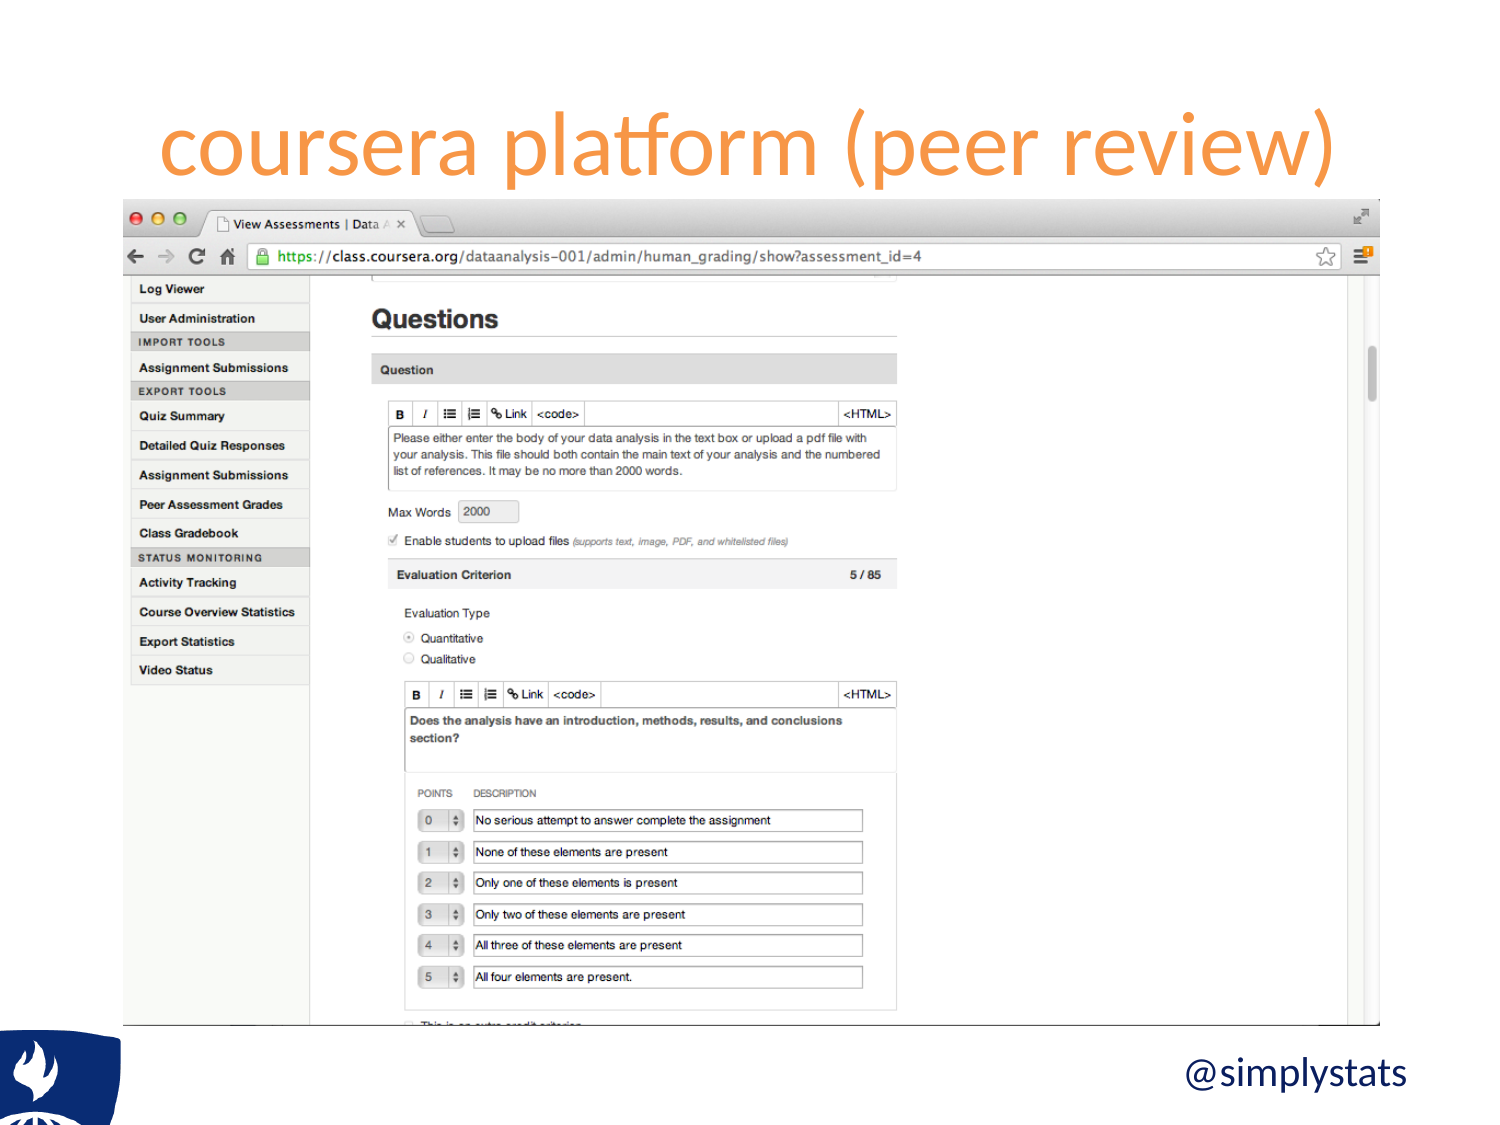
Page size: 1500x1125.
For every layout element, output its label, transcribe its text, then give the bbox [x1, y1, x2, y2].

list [0, 199, 1500, 1026]
picture [0, 1026, 126, 1125]
title coursera platform (peer review) [75, 45, 1425, 198]
